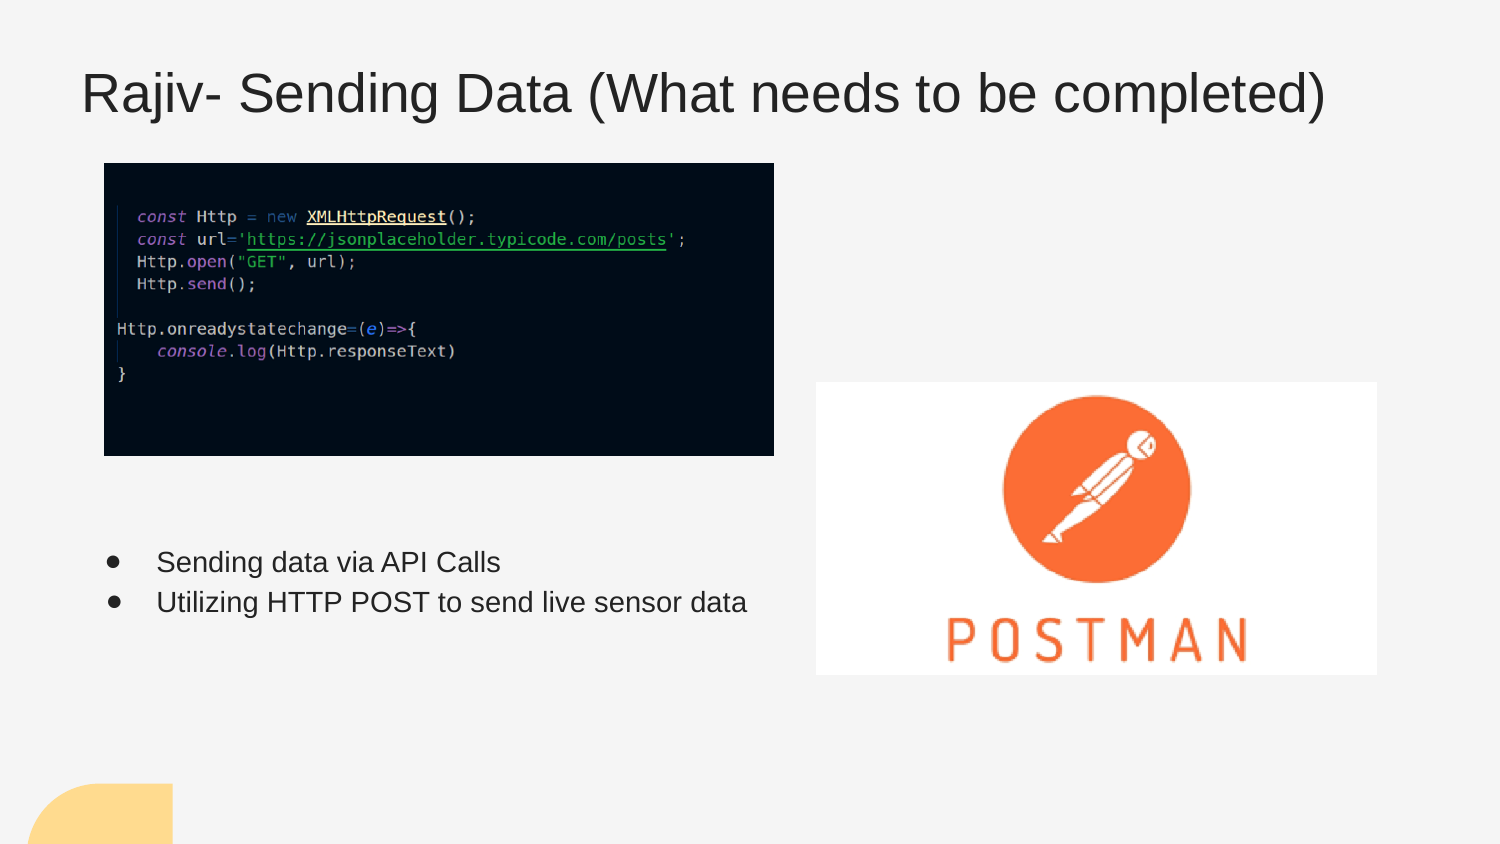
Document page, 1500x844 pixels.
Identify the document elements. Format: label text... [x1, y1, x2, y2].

picture [815, 382, 1377, 676]
picture [104, 163, 775, 457]
text_box Sending data via API Calls Utilizing HTTP POST to send live sensor data [66, 522, 810, 633]
text_box Rajiv- Sending Data (What needs to be completed) [66, 32, 1364, 139]
